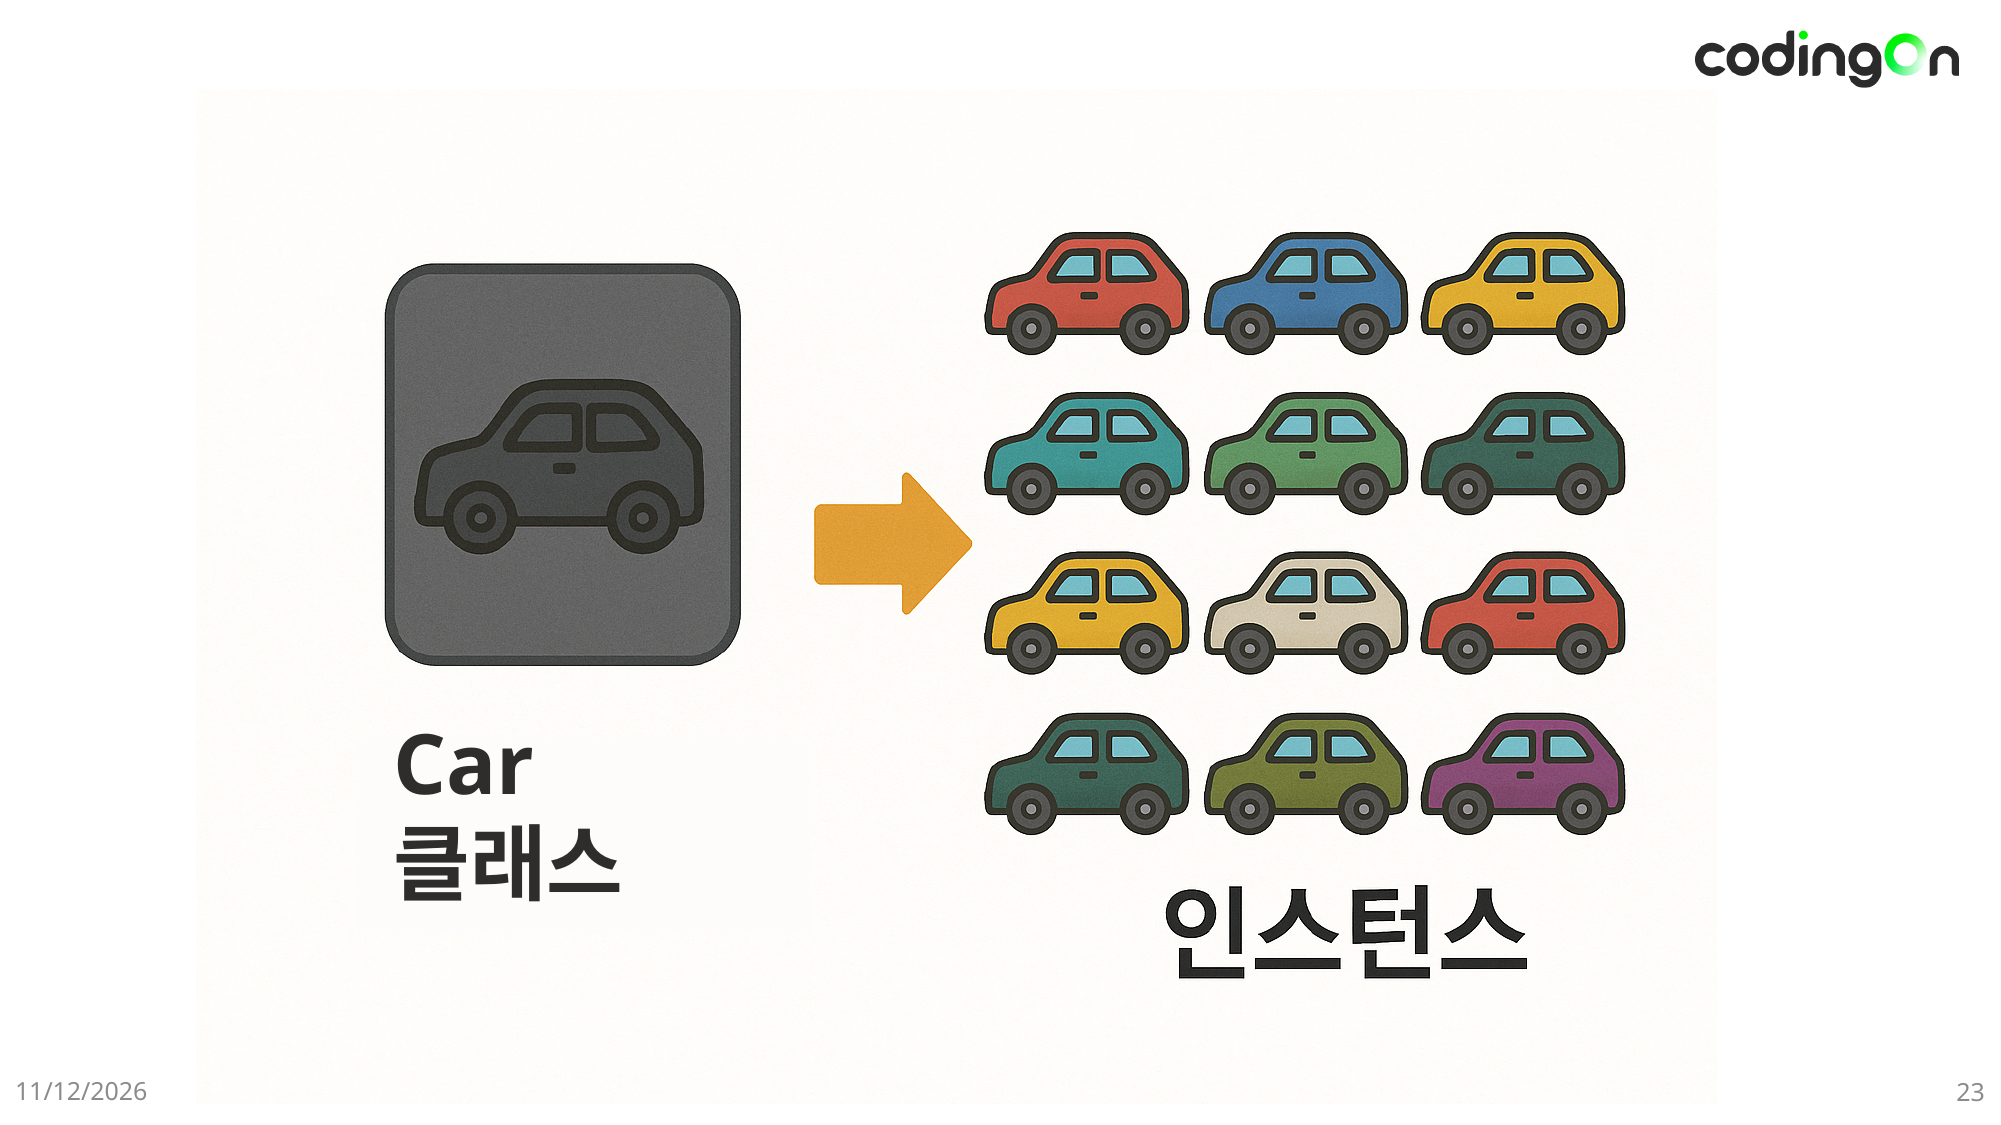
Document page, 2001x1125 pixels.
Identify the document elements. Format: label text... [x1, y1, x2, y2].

slide_number 23 [1550, 1063, 2000, 1124]
picture [1695, 30, 1959, 88]
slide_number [0, 1062, 450, 1123]
picture [196, 89, 1717, 1104]
